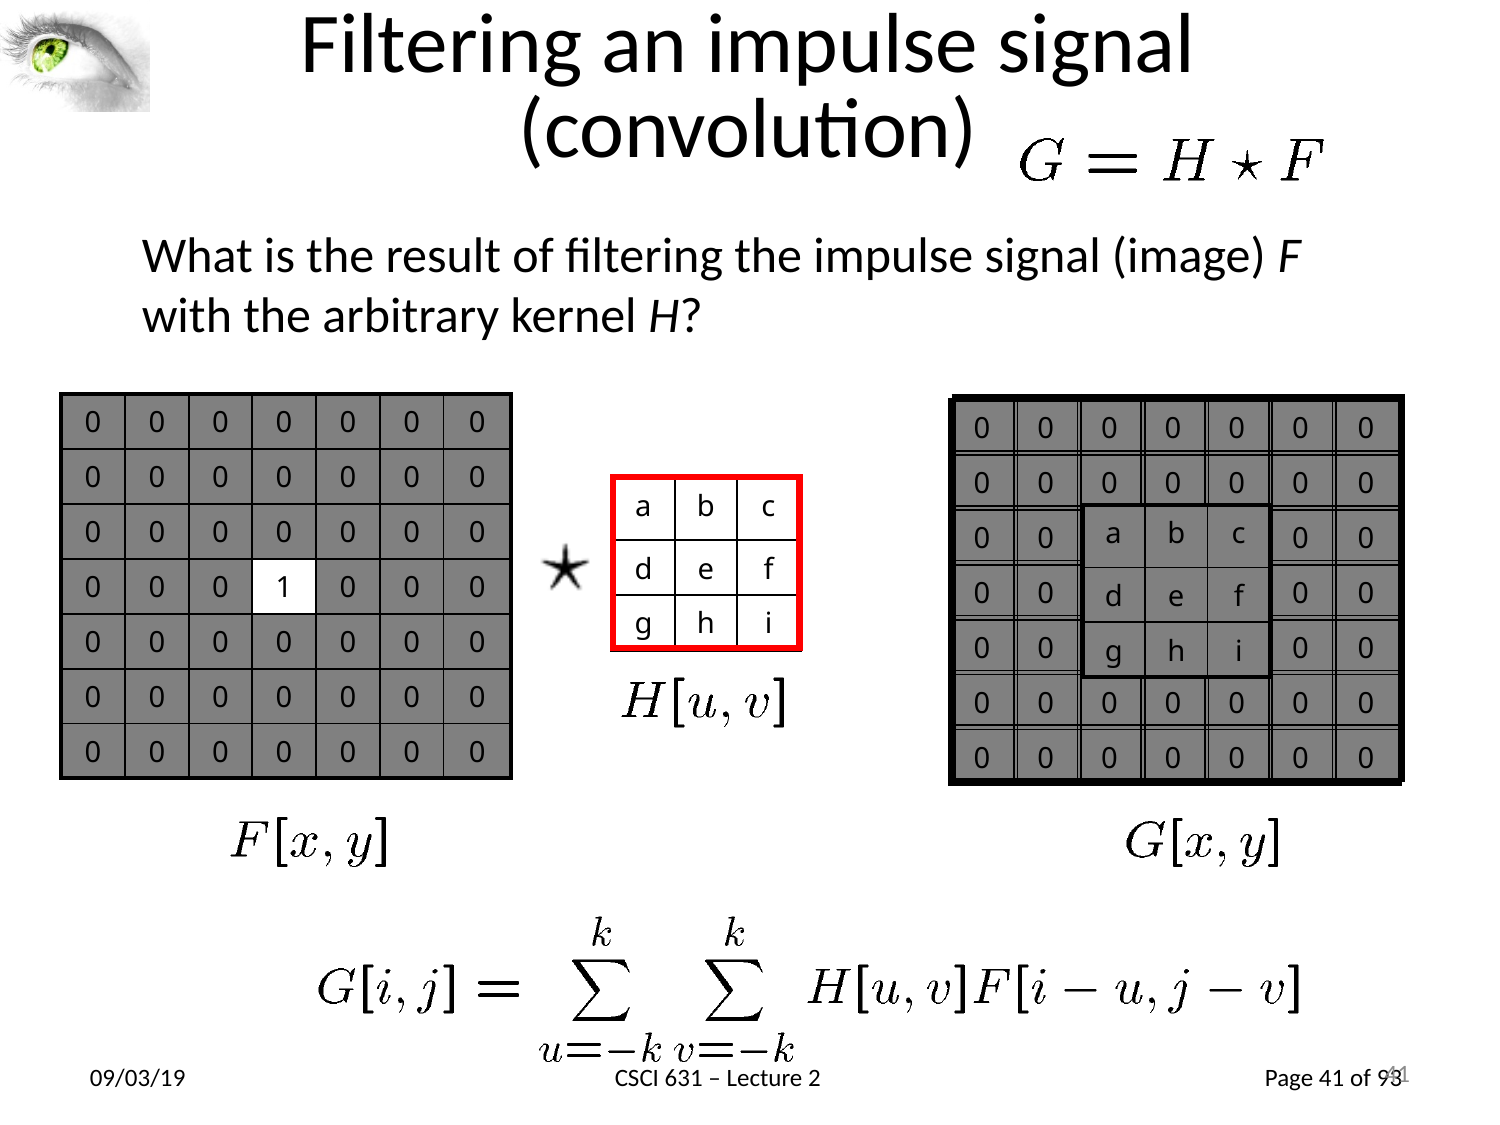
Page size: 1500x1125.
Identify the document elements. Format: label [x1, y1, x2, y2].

table_cell [381, 450, 443, 503]
table_cell [317, 670, 379, 723]
table_cell [1208, 623, 1268, 675]
table_cell [253, 450, 315, 503]
table_cell [444, 505, 509, 558]
table_cell [126, 505, 188, 558]
table_cell [1018, 452, 1080, 505]
table_cell [317, 615, 379, 668]
text_box [127, 215, 1325, 350]
table_cell [1273, 452, 1335, 505]
table_cell [126, 615, 188, 668]
table_cell [1337, 726, 1401, 778]
table_cell [1085, 623, 1144, 675]
picture [524, 535, 605, 610]
table_cell [1146, 679, 1208, 724]
picture [1125, 816, 1279, 869]
table_cell [444, 450, 509, 503]
table_cell [190, 670, 251, 723]
table_cell [1337, 507, 1401, 560]
table_cell [63, 615, 124, 668]
table_cell [1018, 507, 1080, 560]
table_header [1082, 398, 1144, 450]
table_cell [1085, 568, 1144, 621]
picture [0, 0, 73, 112]
table_header [253, 396, 315, 448]
table_header [1146, 398, 1208, 450]
table_cell [1082, 679, 1144, 724]
table_cell [63, 670, 124, 723]
table_cell [956, 671, 1017, 724]
table_cell [1018, 616, 1080, 670]
table_cell [253, 724, 315, 776]
table_cell [1146, 726, 1208, 778]
picture [620, 675, 785, 729]
table_cell [126, 724, 188, 776]
table_cell [126, 560, 188, 613]
table_cell [190, 505, 251, 558]
table_cell [1337, 561, 1401, 615]
picture [1017, 137, 1326, 183]
table_cell [190, 615, 251, 668]
table_header [956, 398, 1017, 450]
table_header [126, 396, 188, 448]
table_header [1146, 507, 1207, 567]
table_header [444, 396, 509, 448]
table_cell [253, 505, 315, 558]
table_cell [1273, 671, 1335, 724]
table_cell [1018, 671, 1080, 724]
table_header [63, 396, 124, 448]
table_cell [956, 561, 1017, 615]
table_cell [1082, 726, 1144, 778]
table_header [1208, 507, 1268, 567]
table_cell [1273, 561, 1335, 615]
table_cell [1273, 726, 1335, 778]
table_cell [63, 450, 124, 503]
table_cell [317, 505, 379, 558]
table_cell [381, 505, 443, 558]
table_header [1273, 398, 1335, 450]
table_cell [1337, 452, 1401, 505]
table_cell [444, 670, 509, 723]
table_cell [1337, 671, 1401, 724]
table_cell [253, 670, 315, 723]
table_cell [1209, 452, 1271, 503]
table_cell [1273, 507, 1335, 560]
text_box [612, 476, 800, 648]
table_cell [381, 615, 443, 668]
table_header [1018, 398, 1080, 450]
table_cell [381, 560, 443, 613]
table_header [317, 396, 379, 448]
table_cell [63, 724, 124, 776]
table_cell [381, 724, 443, 776]
picture [229, 815, 387, 869]
table_cell [956, 452, 1017, 505]
table_cell [444, 724, 509, 776]
table_cell [253, 615, 315, 668]
slide_number [1074, 1042, 1425, 1103]
table_cell [444, 560, 509, 613]
table_cell [317, 450, 379, 503]
title [73, 0, 1424, 188]
table_cell [381, 670, 443, 723]
table_header [1085, 507, 1144, 567]
table_cell [190, 724, 251, 776]
table_header [1209, 398, 1271, 450]
table_cell [1146, 568, 1207, 621]
picture [317, 915, 1301, 1063]
table_cell [956, 726, 1017, 778]
table_cell [956, 507, 1017, 560]
table_cell [317, 724, 379, 776]
table_cell [1209, 679, 1271, 724]
table_cell [317, 560, 379, 613]
table_cell [1082, 452, 1144, 503]
table_cell [1209, 726, 1271, 778]
table_cell [1208, 568, 1268, 621]
table_cell [126, 670, 188, 723]
table_cell [1146, 623, 1207, 675]
table_cell [1337, 616, 1401, 670]
table_header [1337, 398, 1401, 450]
table_cell [1146, 452, 1208, 503]
table_cell [1018, 726, 1080, 778]
table_cell [956, 616, 1017, 670]
table_cell [126, 450, 188, 503]
table_header [381, 396, 443, 448]
table_cell [63, 505, 124, 558]
table_cell [444, 615, 509, 668]
table_header [190, 396, 251, 448]
table_cell [1273, 616, 1335, 670]
table_cell [190, 450, 251, 503]
table_cell [190, 560, 251, 613]
table_cell [1018, 561, 1080, 615]
table_cell [253, 560, 315, 613]
table_cell [63, 560, 124, 613]
